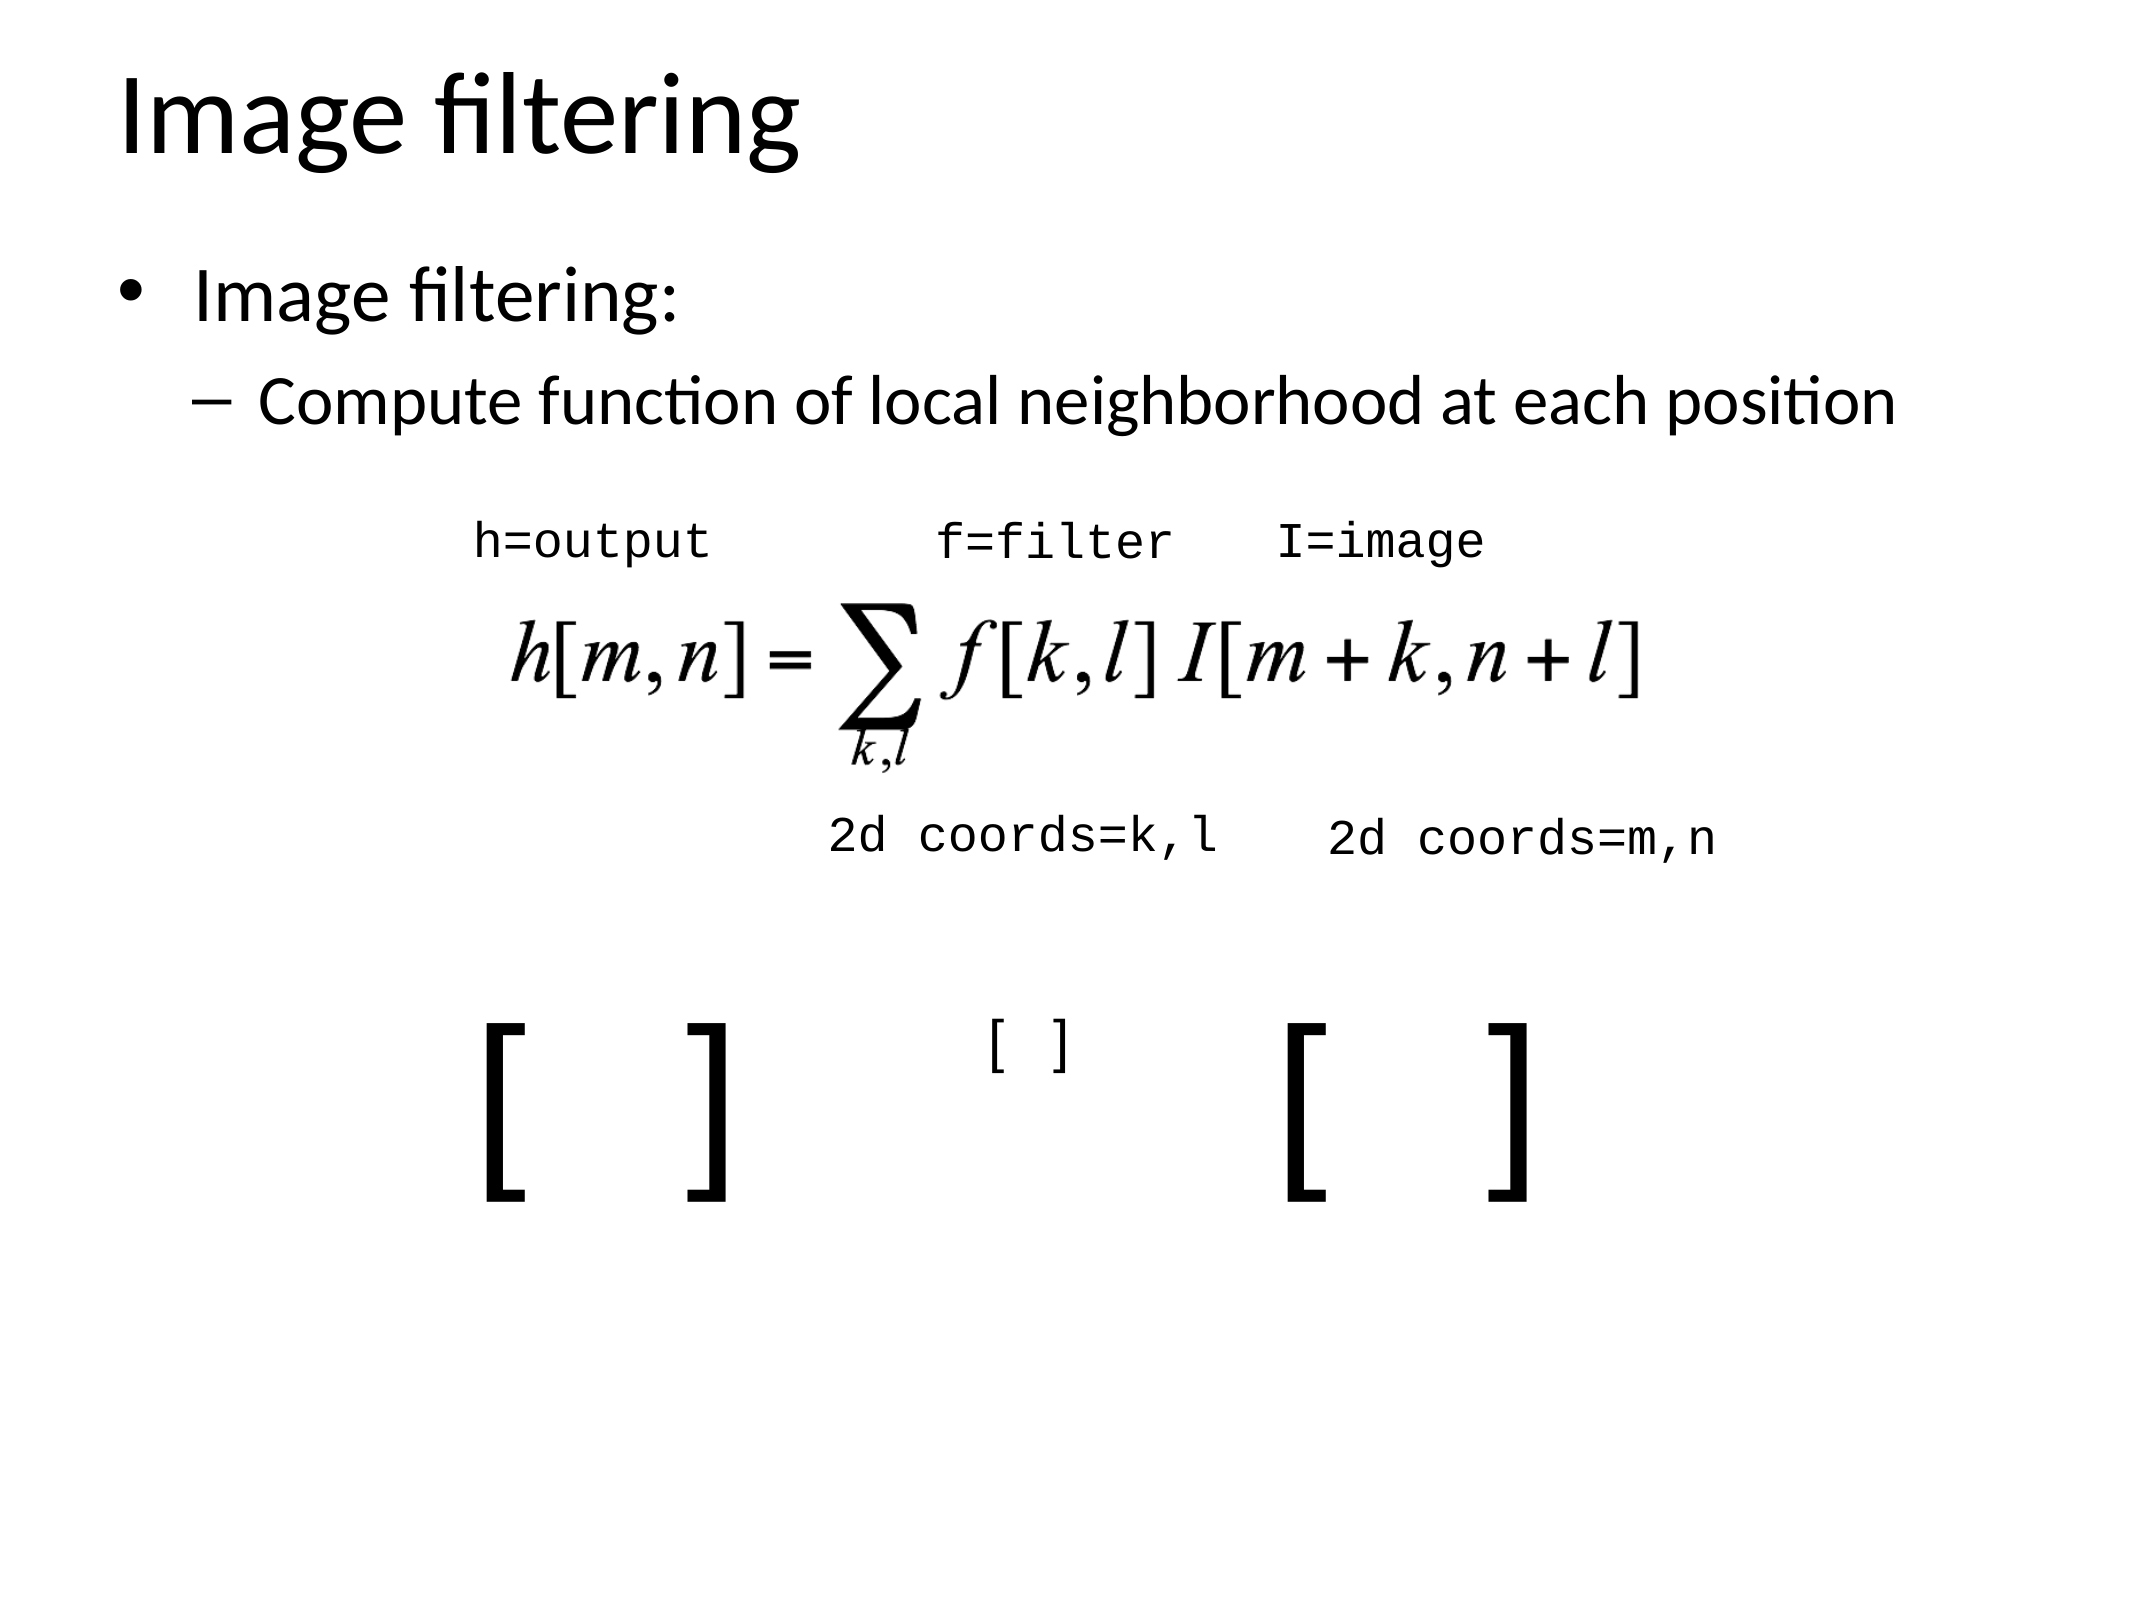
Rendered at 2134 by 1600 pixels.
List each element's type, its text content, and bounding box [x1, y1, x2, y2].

text_box 2d coords=k,l [817, 791, 1229, 873]
text_box [ ] [463, 960, 801, 1212]
text_box I=image [1264, 496, 1497, 578]
text_box [ ] [1264, 960, 1602, 1212]
text_box [ ] [977, 992, 1199, 1085]
picture [497, 586, 1671, 791]
text_box h=output [462, 496, 836, 578]
text_box 2d coords=m,n [1316, 793, 1729, 876]
list Image filtering: Compute function of local neighborhood at each position [106, 230, 2028, 908]
text_box f=filter [924, 498, 1298, 580]
title Image filtering [106, 0, 2028, 214]
